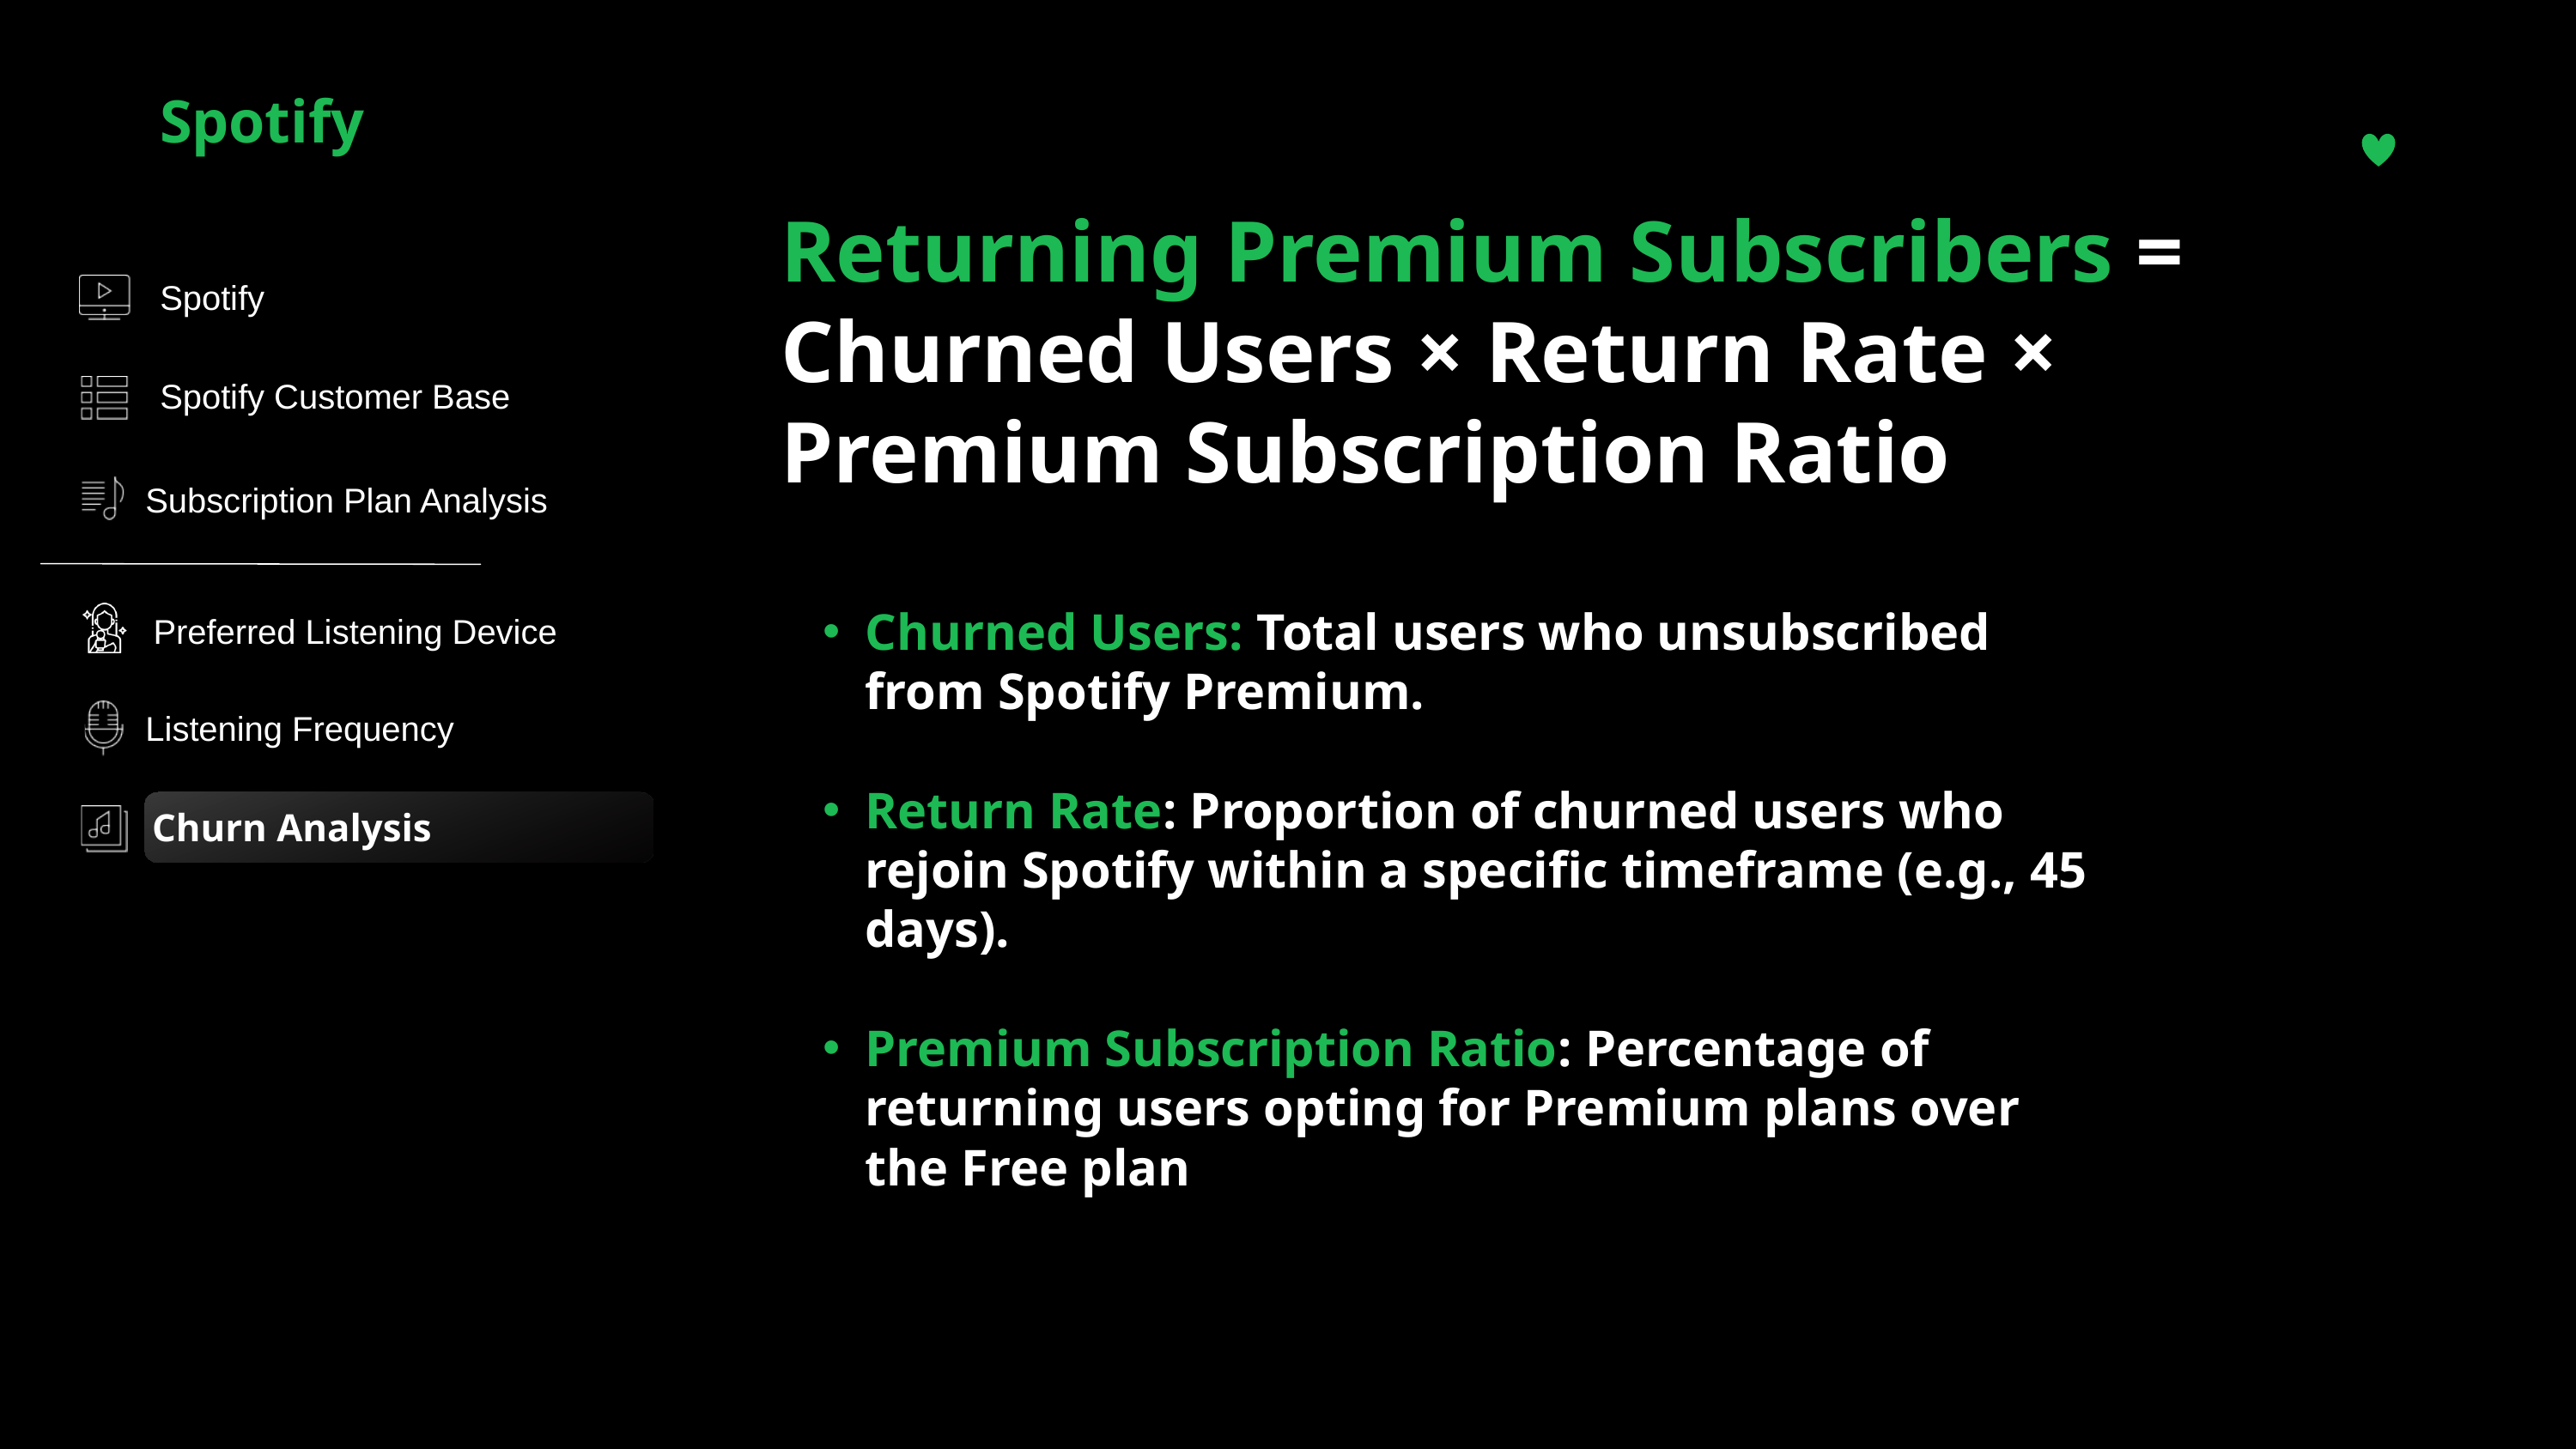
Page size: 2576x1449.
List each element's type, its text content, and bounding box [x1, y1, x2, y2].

text_box [79, 275, 131, 321]
text_box Spotify [74, 84, 451, 155]
text_box [84, 700, 124, 756]
text_box Listening Frequency [145, 706, 612, 749]
text_box [79, 603, 130, 654]
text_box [2361, 133, 2396, 167]
text_box Spotify Customer Base [160, 375, 559, 416]
text_box Churned Users: Total users who unsubscribed from Spotify Premium. Return Rate: Proportion of churned users who rejoin Spotify within a specific timeframe (e.g., 45 days). Premium Subscription Ratio: Percentage of returning users opting for Premium plans over the Free plan [781, 600, 2095, 1255]
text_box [144, 791, 653, 863]
text_box Subscription Plan Analysis [145, 478, 615, 520]
text_box Returning Premium Subscribers = Churned Users × Return Rate × Premium Subscription Ratio [781, 197, 2576, 500]
text_box Spotify [160, 276, 559, 318]
text_box [81, 376, 129, 420]
text_box [81, 805, 128, 852]
text_box [82, 476, 128, 520]
text_box Preferred Listening Device [153, 609, 633, 652]
